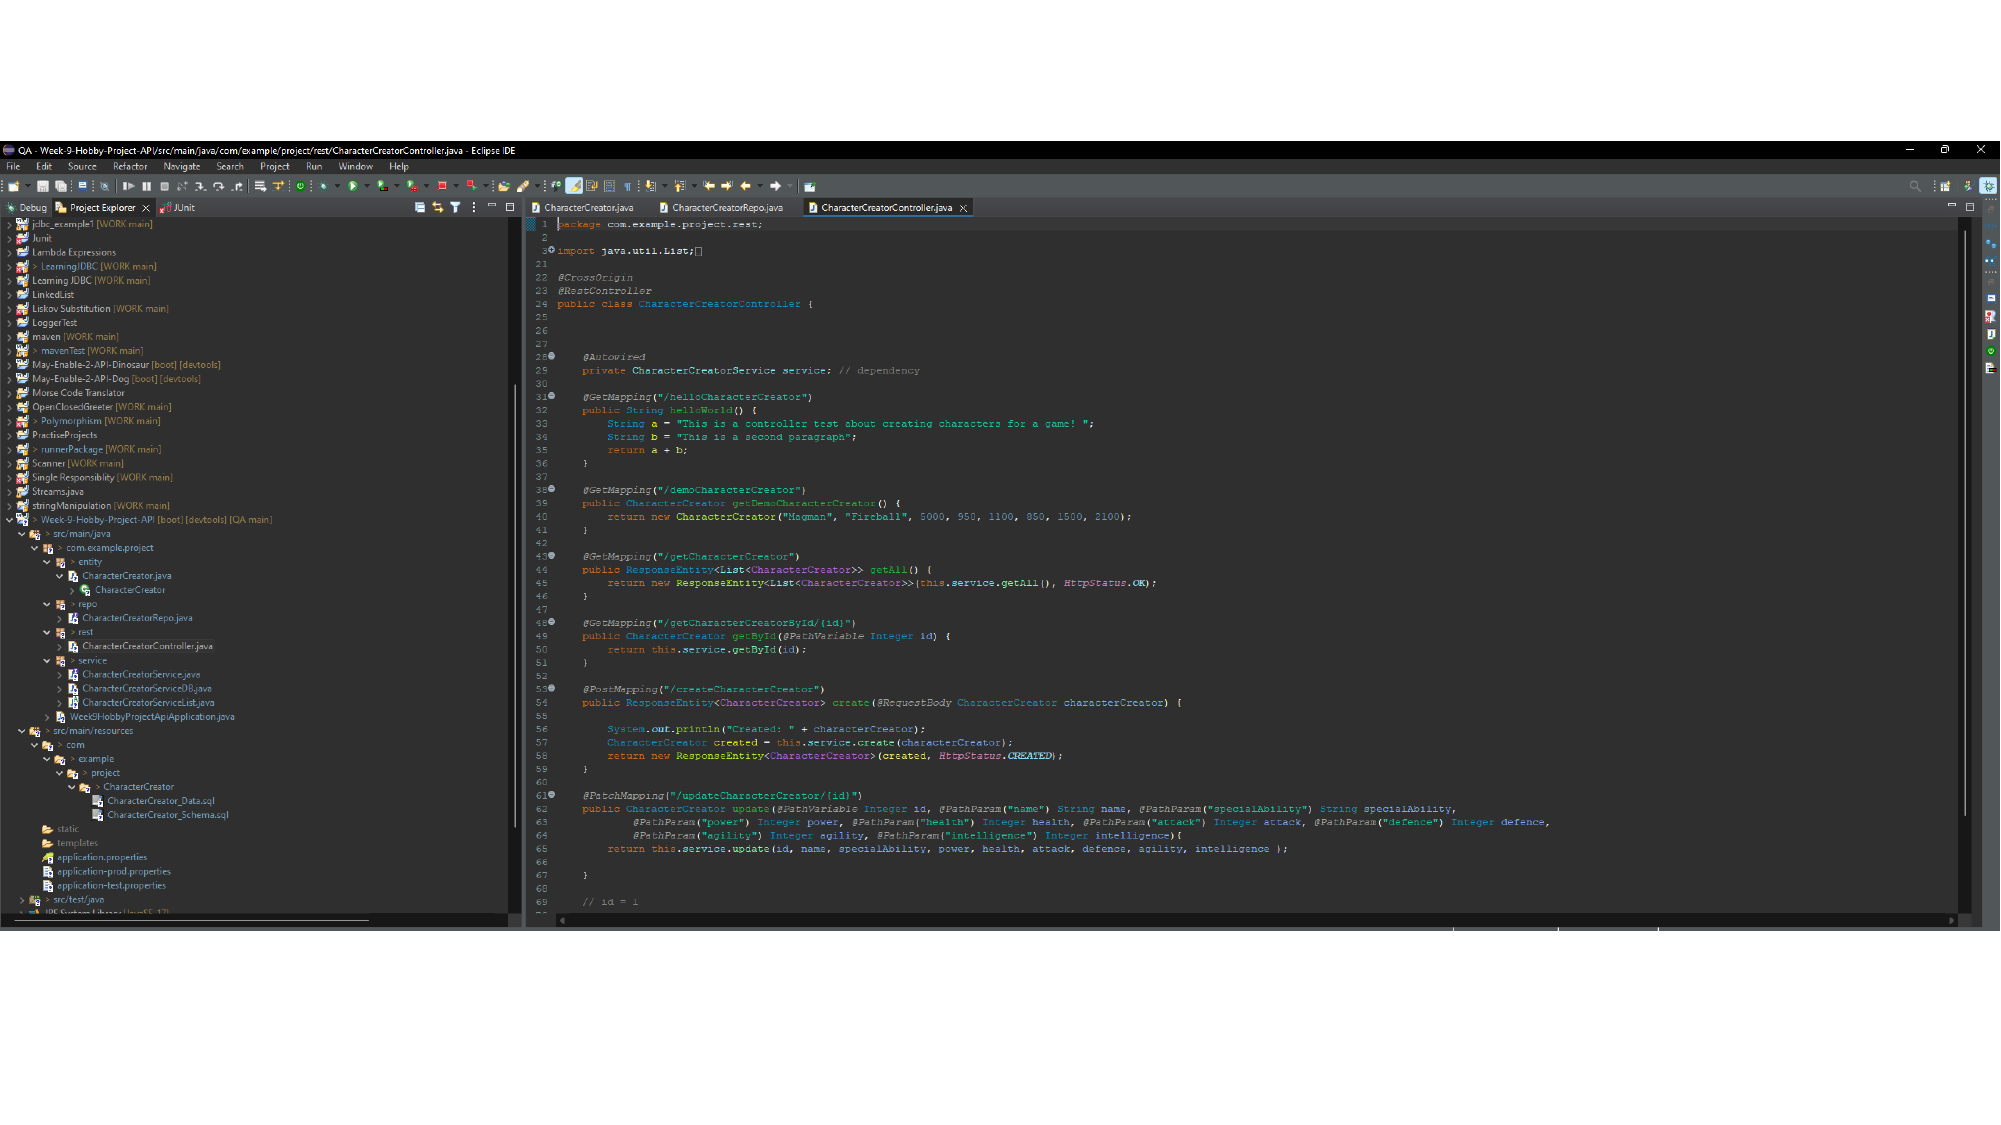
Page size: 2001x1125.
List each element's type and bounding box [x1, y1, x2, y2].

picture [0, 141, 2000, 931]
